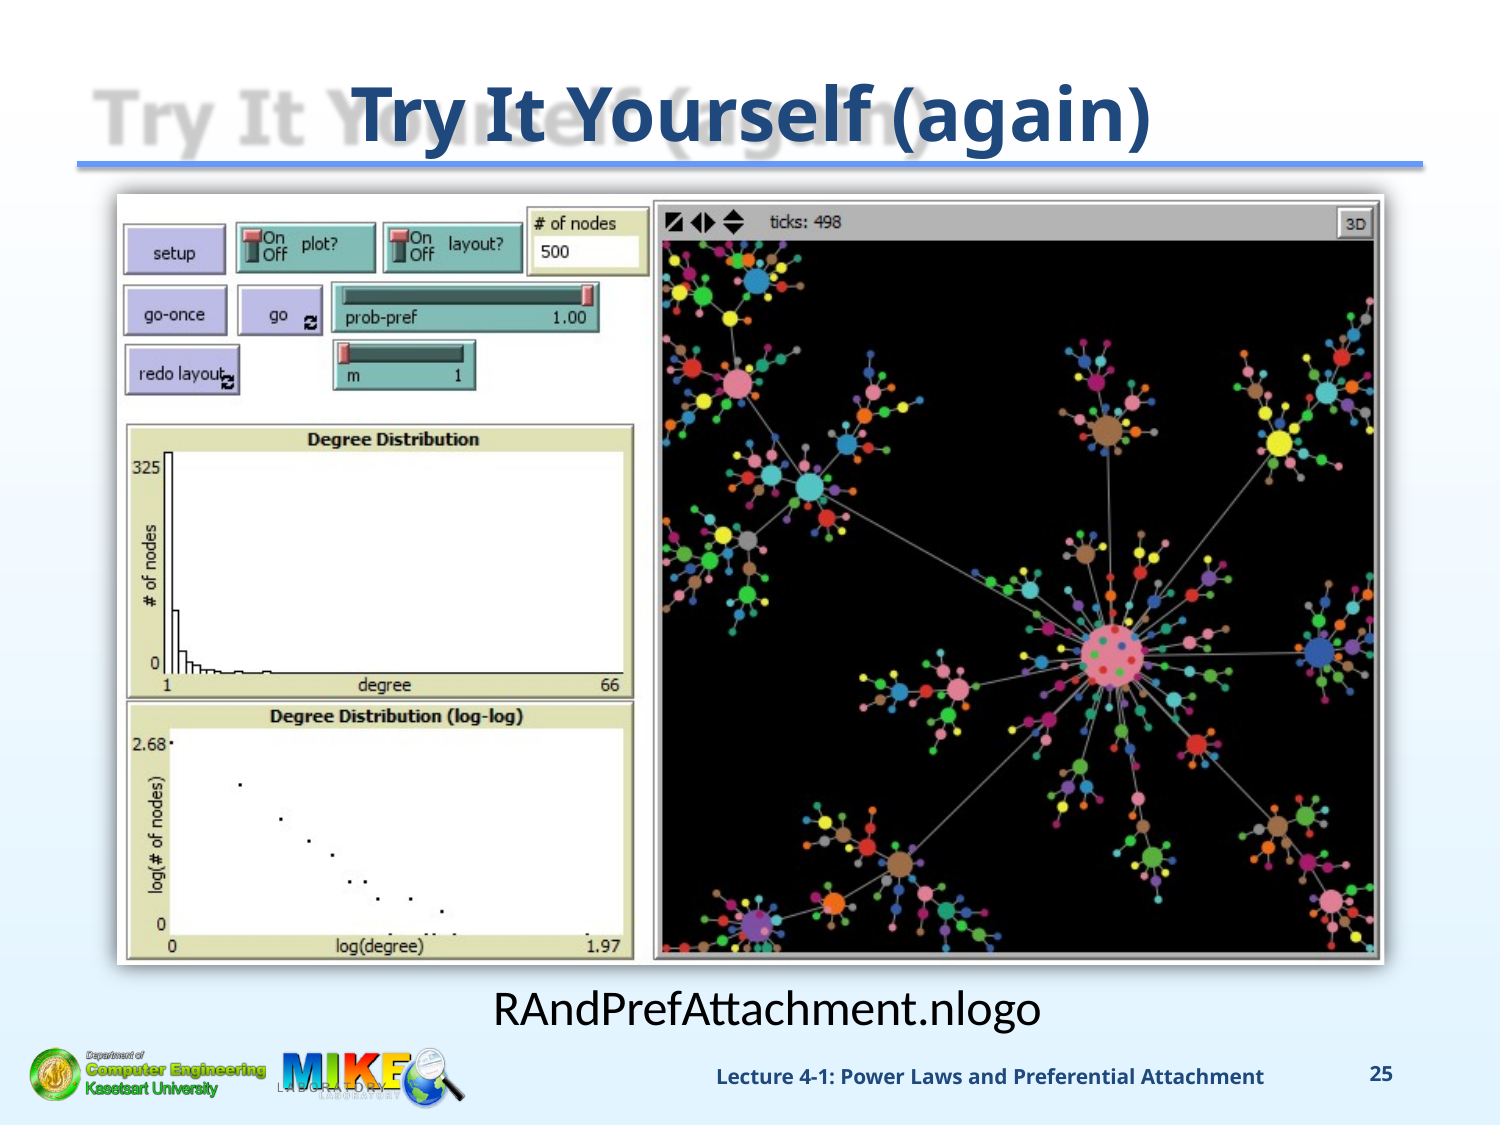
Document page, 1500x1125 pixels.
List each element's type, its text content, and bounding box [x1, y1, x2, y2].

slide_number 25 [1365, 1065, 1401, 1091]
picture [0, 0, 1500, 1125]
title Try It Yourself (again) [87, 65, 1413, 157]
text_box [42, 41, 986, 166]
text_box [85, 162, 1416, 996]
text_box RAndPrefAttachment.nlogo [491, 975, 1051, 1036]
text_box [117, 194, 1385, 965]
footer Lecture 4-1: Power Laws and Preferential Attachment [714, 1065, 1282, 1091]
